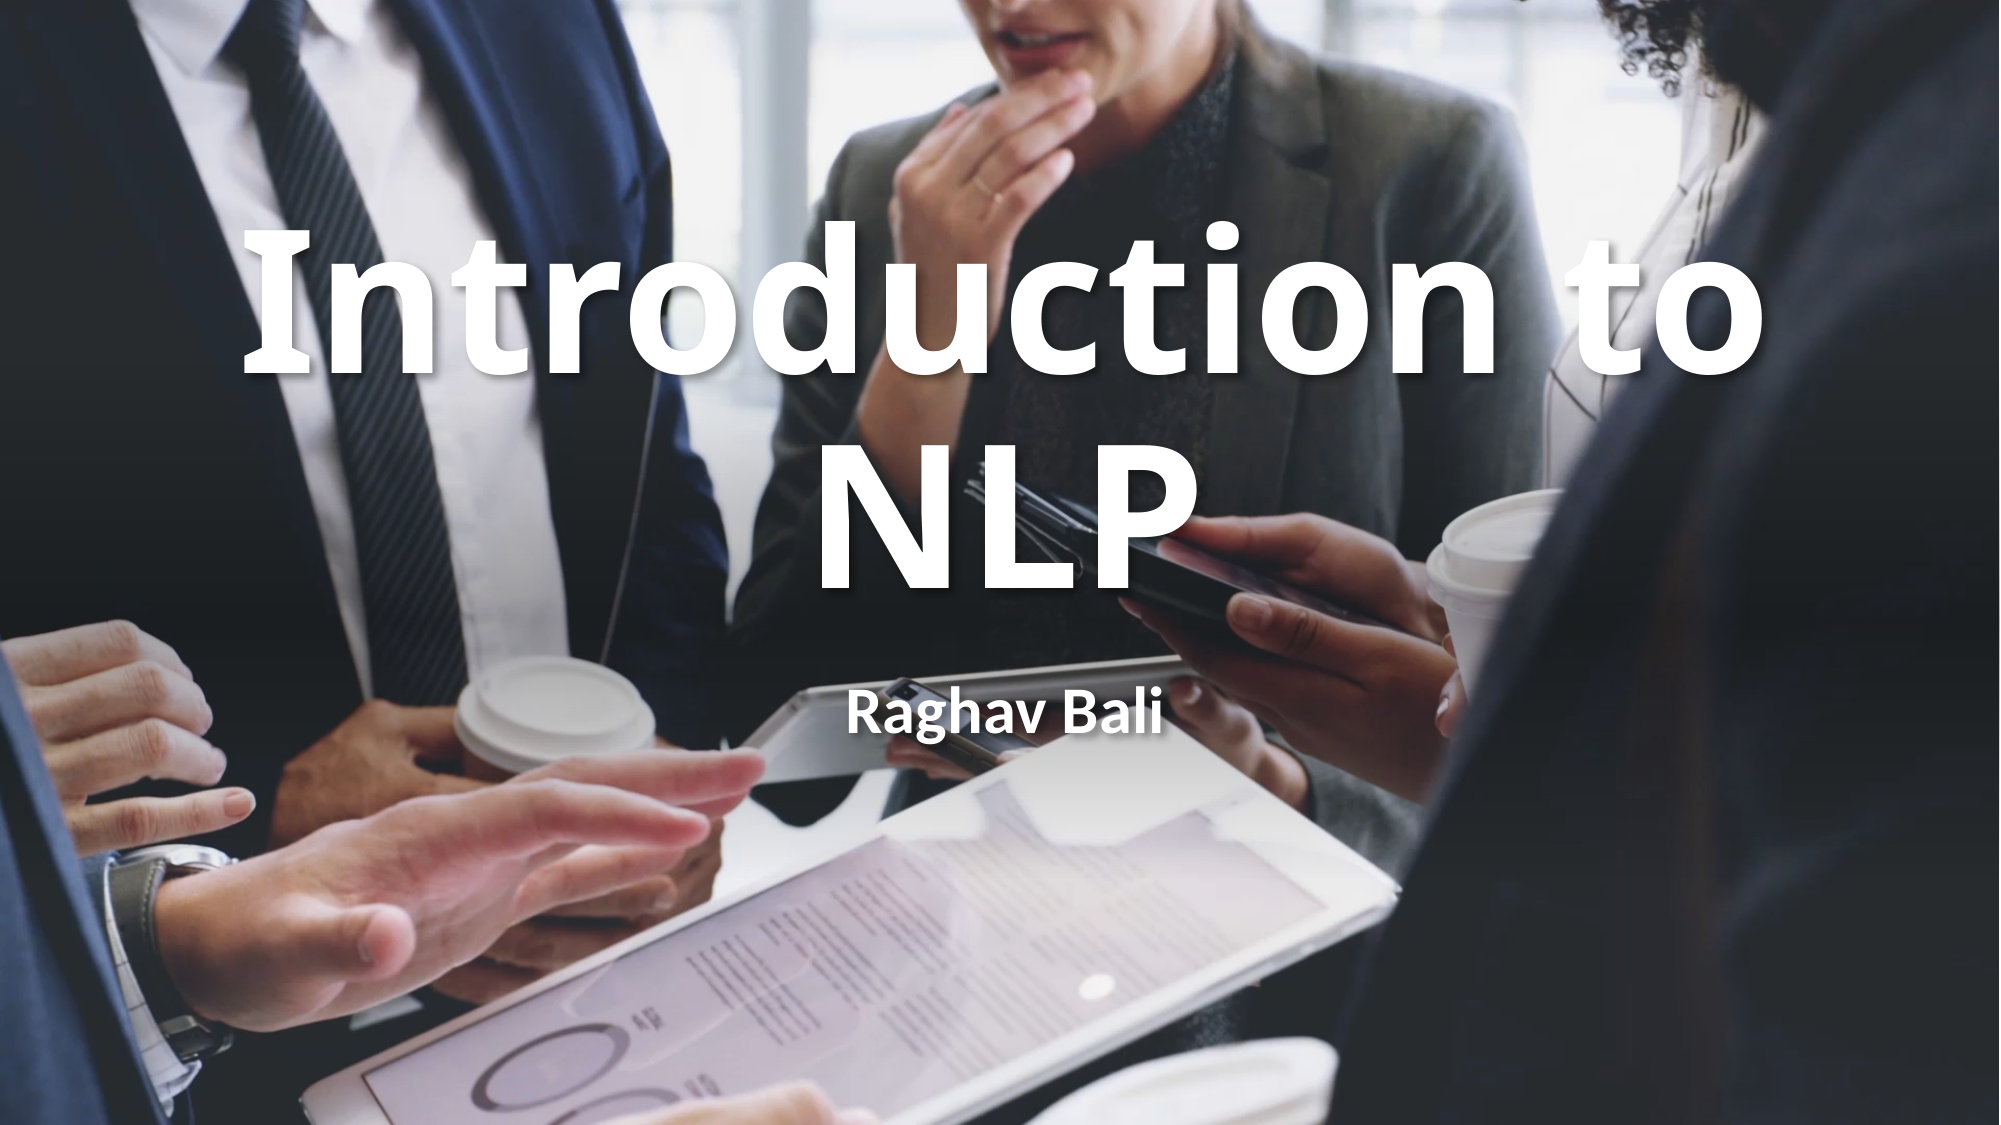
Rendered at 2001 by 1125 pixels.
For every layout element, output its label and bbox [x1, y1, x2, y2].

text_box [0, 0, 2000, 1125]
